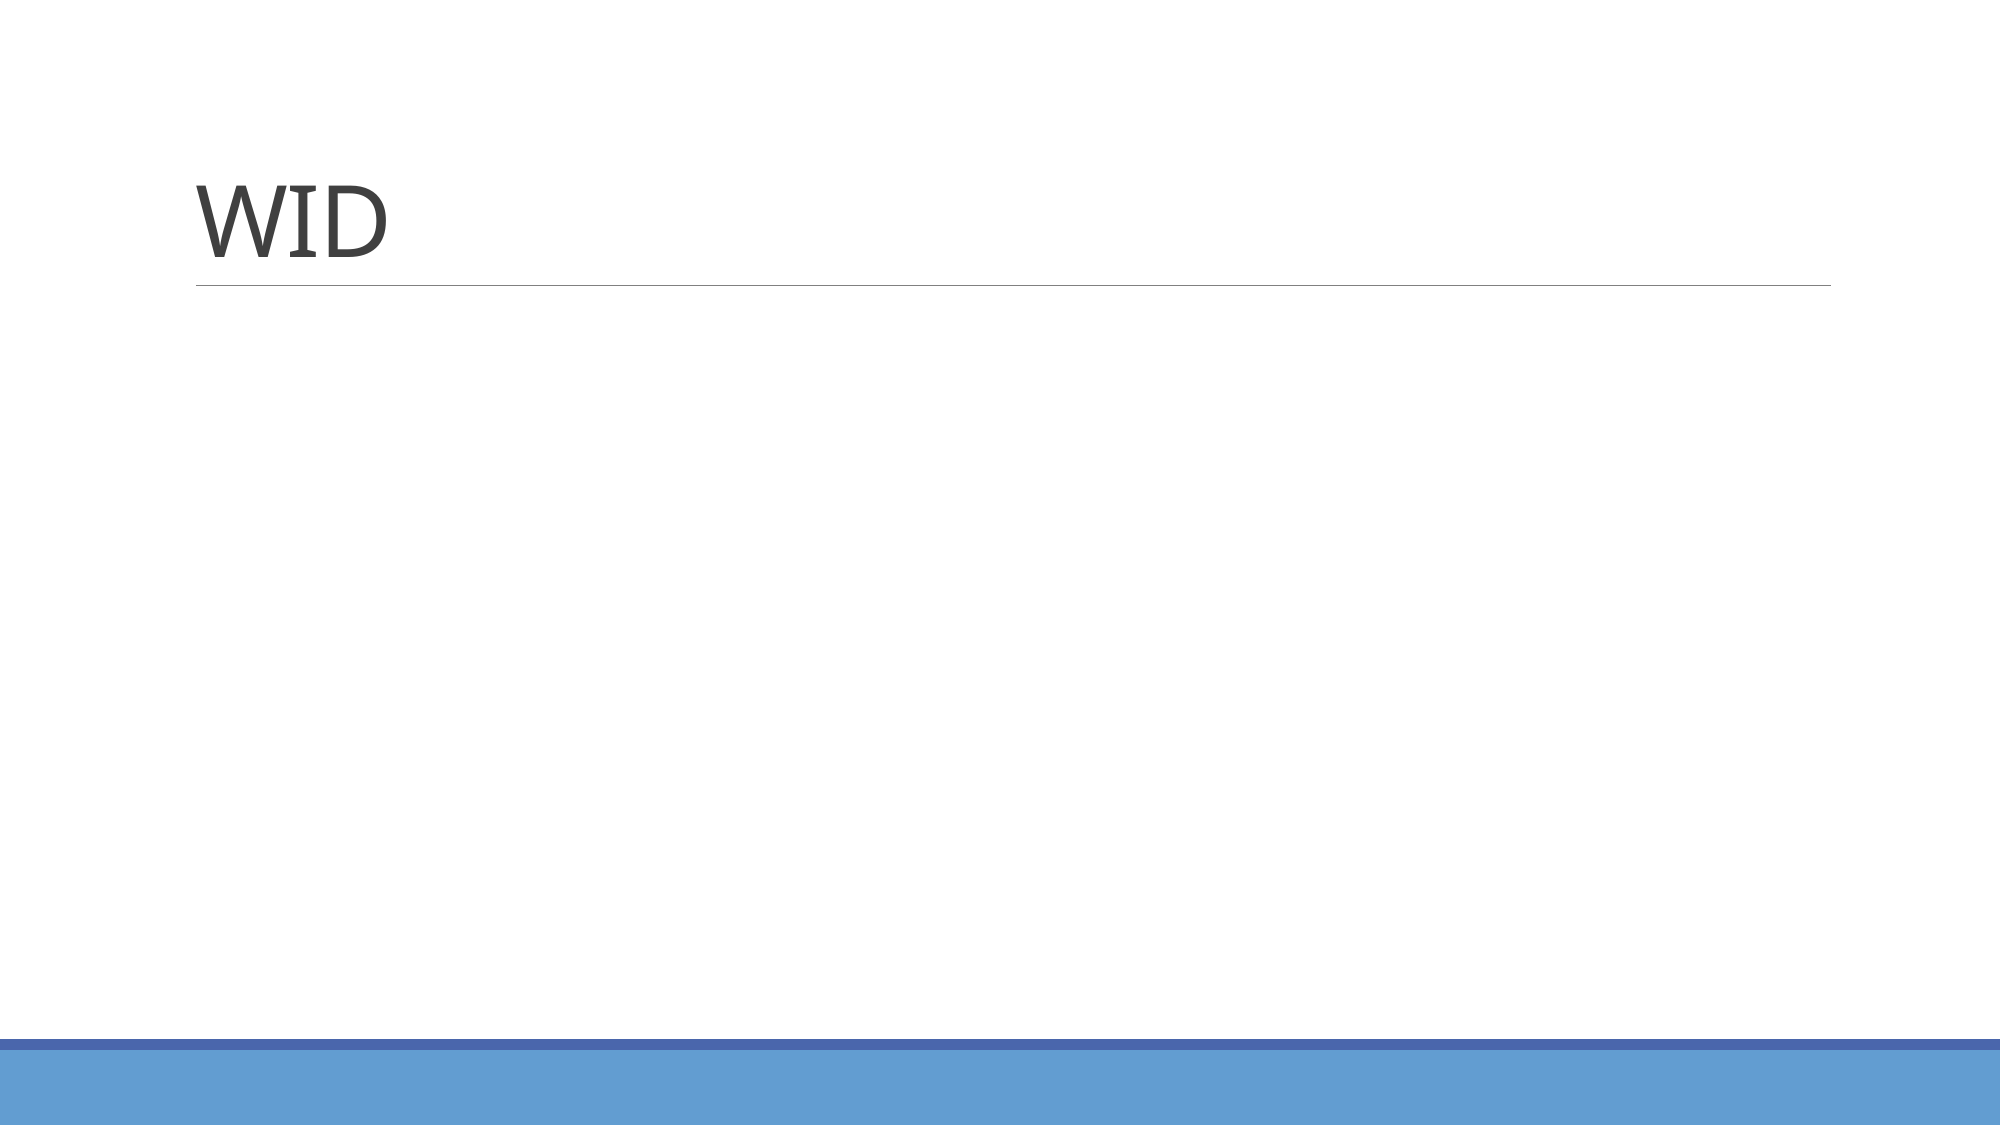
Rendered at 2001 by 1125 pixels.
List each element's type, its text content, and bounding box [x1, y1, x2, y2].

title WID [180, 47, 1830, 285]
